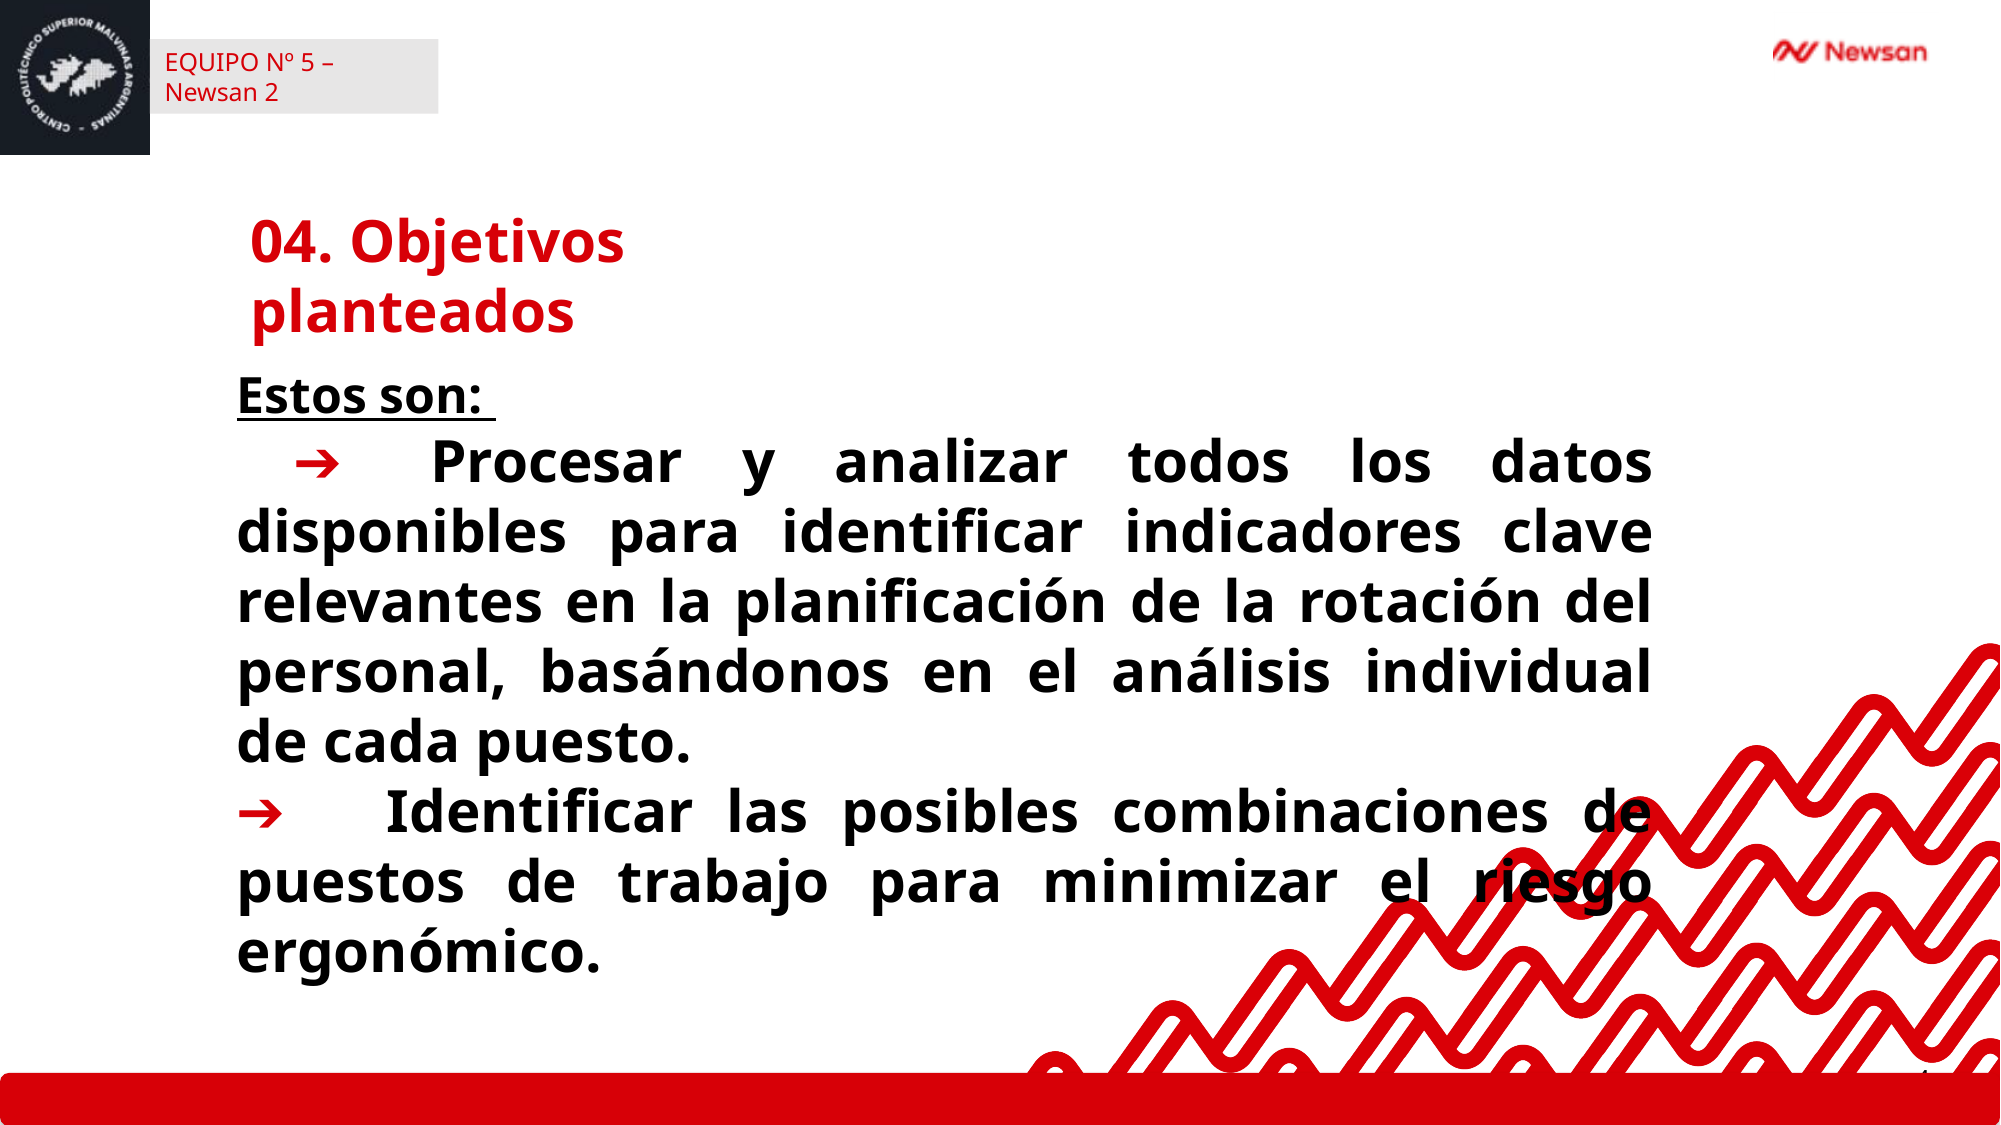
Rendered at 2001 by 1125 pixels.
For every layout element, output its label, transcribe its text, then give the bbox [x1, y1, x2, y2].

text_box 04. Objetivos planteados [235, 196, 902, 352]
picture [0, 0, 2000, 1076]
text_box 4 [1499, 1048, 1950, 1072]
text_box [0, 1072, 2000, 1125]
text_box Estos son: ➔ Procesar y analizar todos los datos disponibles para identificar indicadores clave relevantes en la planificación de la rotación del personal, basándonos en el análisis individual de cada puesto. ➔ Identificar las posibles combinaciones de puestos de trabajo para minimizar el riesgo ergonómico. [222, 356, 1669, 1037]
text_box EQUIPO Nº 5 – Newsan 2 [150, 39, 439, 114]
